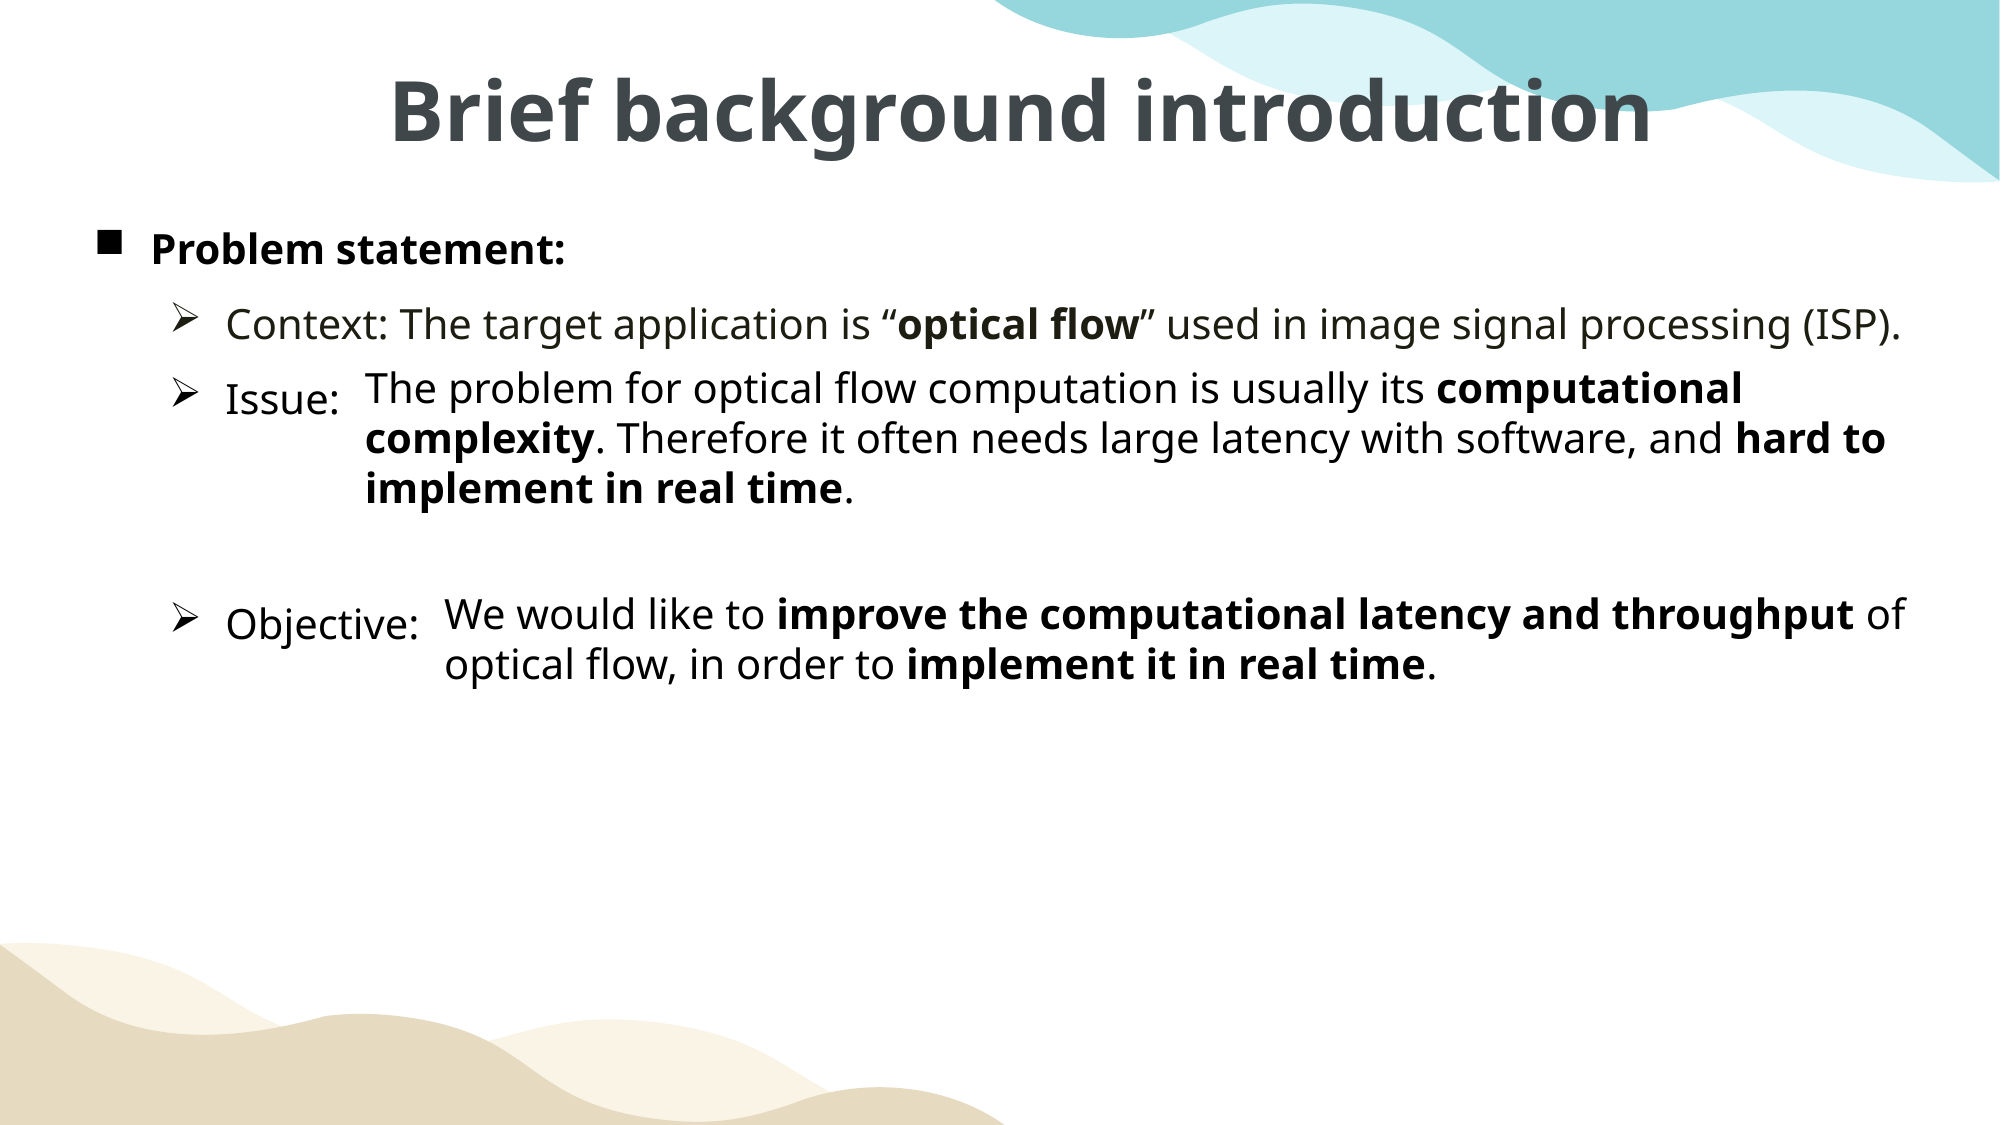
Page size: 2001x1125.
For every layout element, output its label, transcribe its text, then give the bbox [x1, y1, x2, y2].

text_box The problem for optical flow computation is usually its computational complexity. Therefore it often needs large latency with software, and hard to implement in real time. [349, 354, 1921, 519]
text_box Brief background introduction [155, 59, 1889, 179]
text_box We would like to improve the computational latency and throughput of optical flow, in order to implement it in real time. [429, 580, 2000, 695]
text_box Problem statement: Context: The target application is “optical flow” used in image signal processing (ISP). Issue: Objective: [79, 165, 1965, 656]
